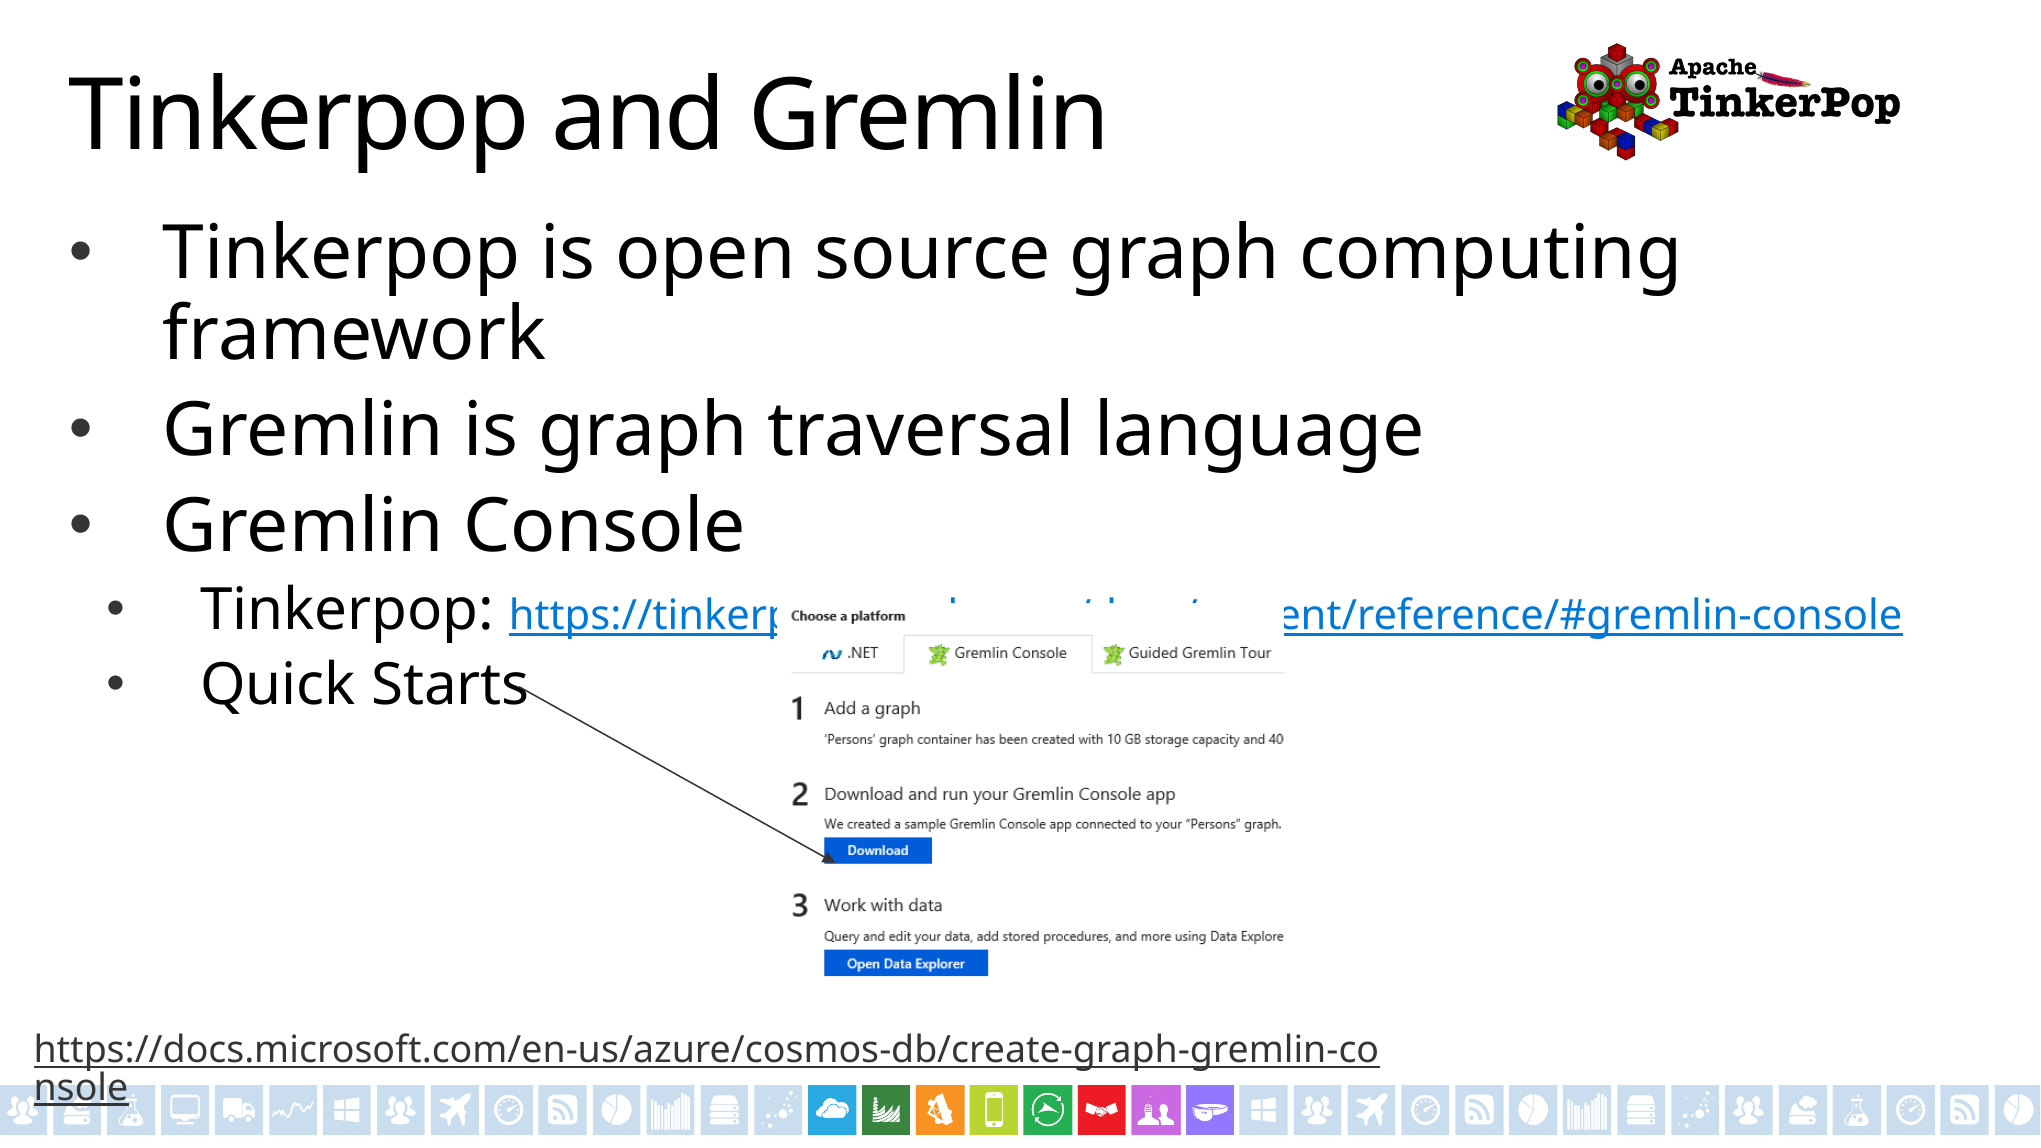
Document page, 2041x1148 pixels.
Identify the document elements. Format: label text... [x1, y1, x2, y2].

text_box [518, 686, 836, 864]
list Tinkerpop is open source graph computing framework Gremlin is graph traversal language Gremlin Console Tinkerpop: https://tinkerpop.apache.org/docs/current/reference/#gremlin-console Quick Starts [45, 198, 1996, 945]
title Tinkerpop and Gremlin [45, 48, 1996, 198]
text_box https://docs.microsoft.com/en-us/azure/cosmos-db/create-graph-gremlin-console [18, 1017, 1406, 1129]
picture [1555, 39, 1906, 162]
picture [776, 603, 1284, 997]
